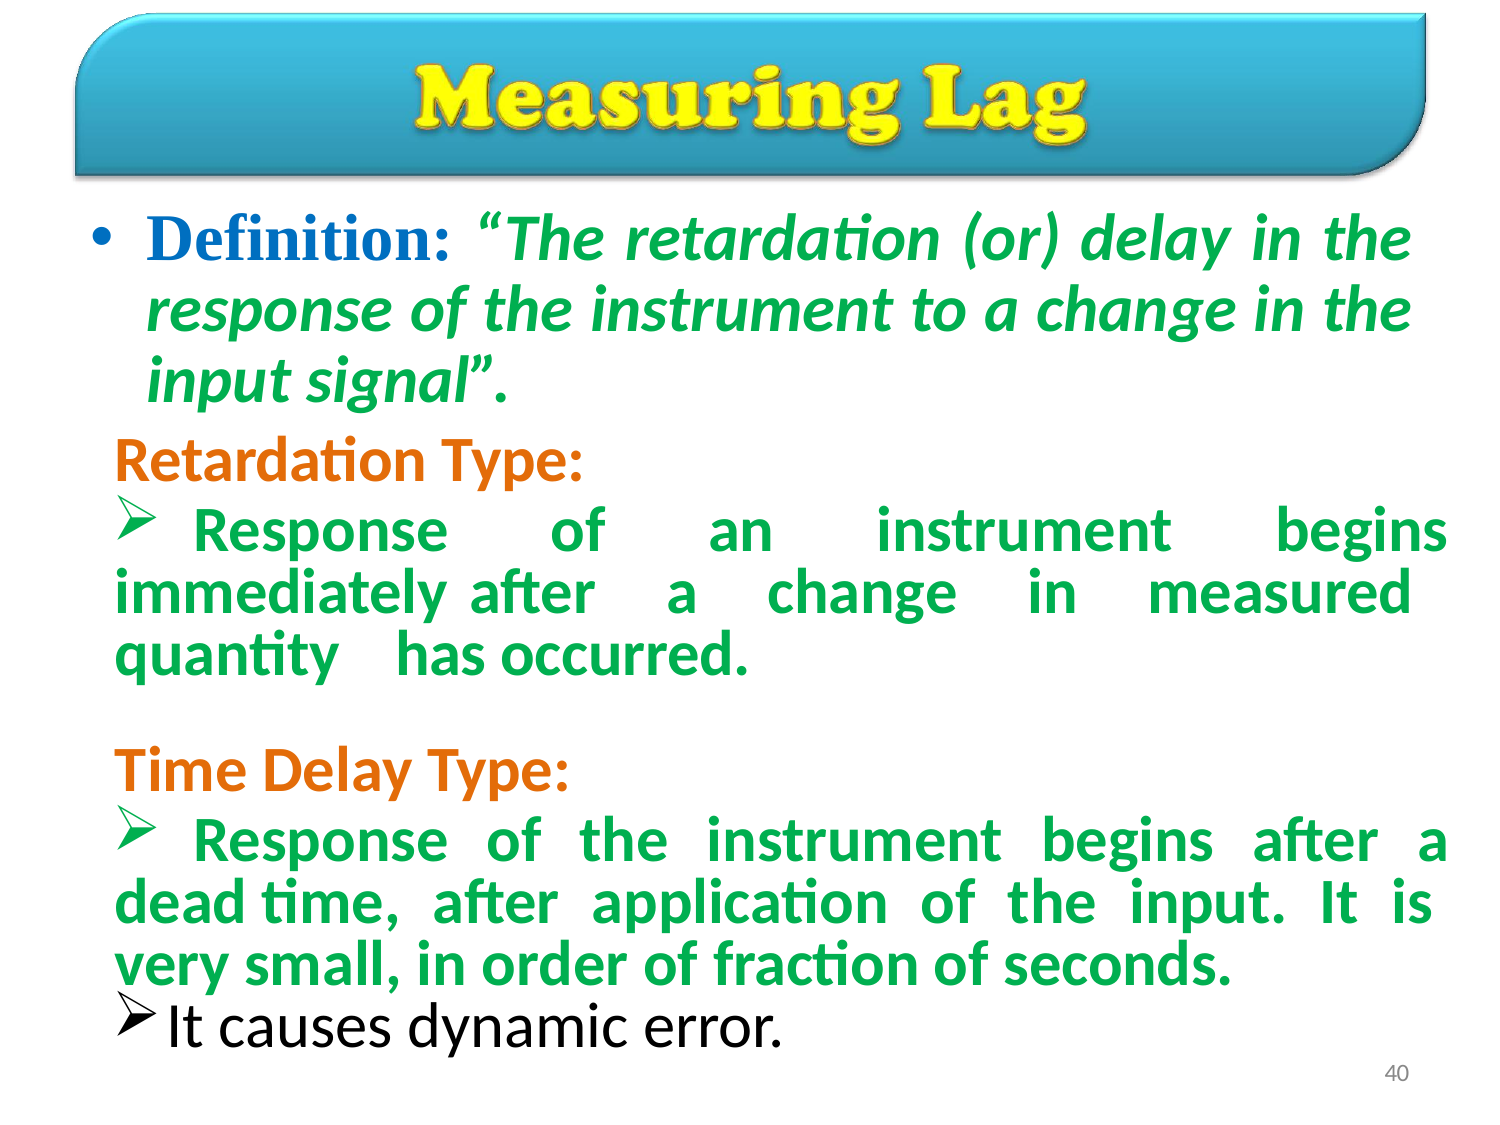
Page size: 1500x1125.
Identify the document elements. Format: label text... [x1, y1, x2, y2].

slide_number 40 [1378, 1049, 1419, 1125]
text_box Definition: “The retardation (or) delay in the response of the instrument to a change in the input signal”. Retardation Type: Response of an instrument begins immediately after a change in measured quantity has occurred. Time Delay Type: Response of the instrument begins after a dead time, after application of the input. It is very small, in order of fraction of seconds. It causes dynamic error. [87, 193, 1450, 1061]
picture [69, 11, 1431, 185]
